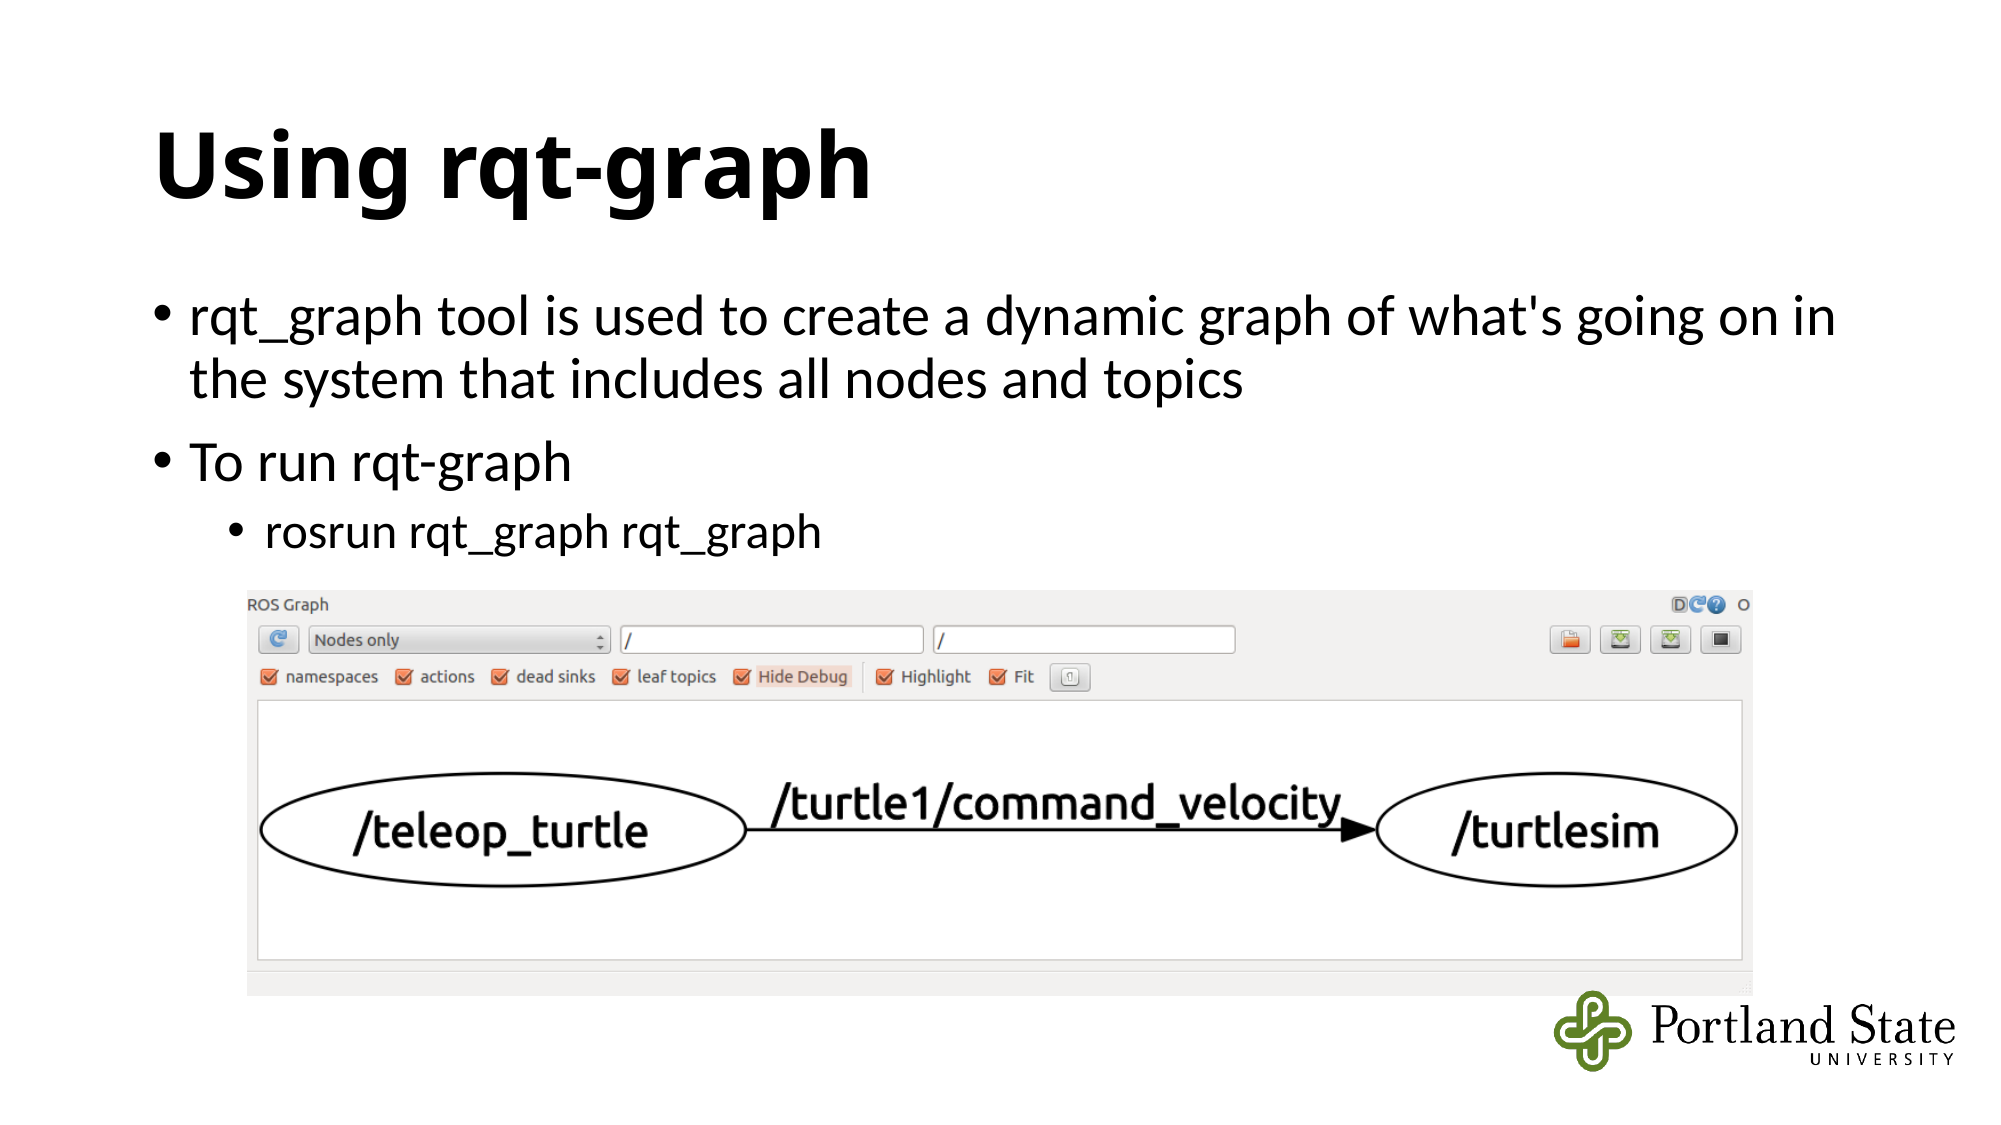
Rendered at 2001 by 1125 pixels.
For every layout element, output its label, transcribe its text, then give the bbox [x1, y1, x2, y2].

list rqt_graph tool is used to create a dynamic graph of what's going on in the system that includes all nodes and topics To run rqt-graph rosrun rqt_graph rqt_graph [137, 277, 1863, 591]
title Using rqt-graph [137, 59, 1863, 277]
picture [247, 590, 1970, 1089]
